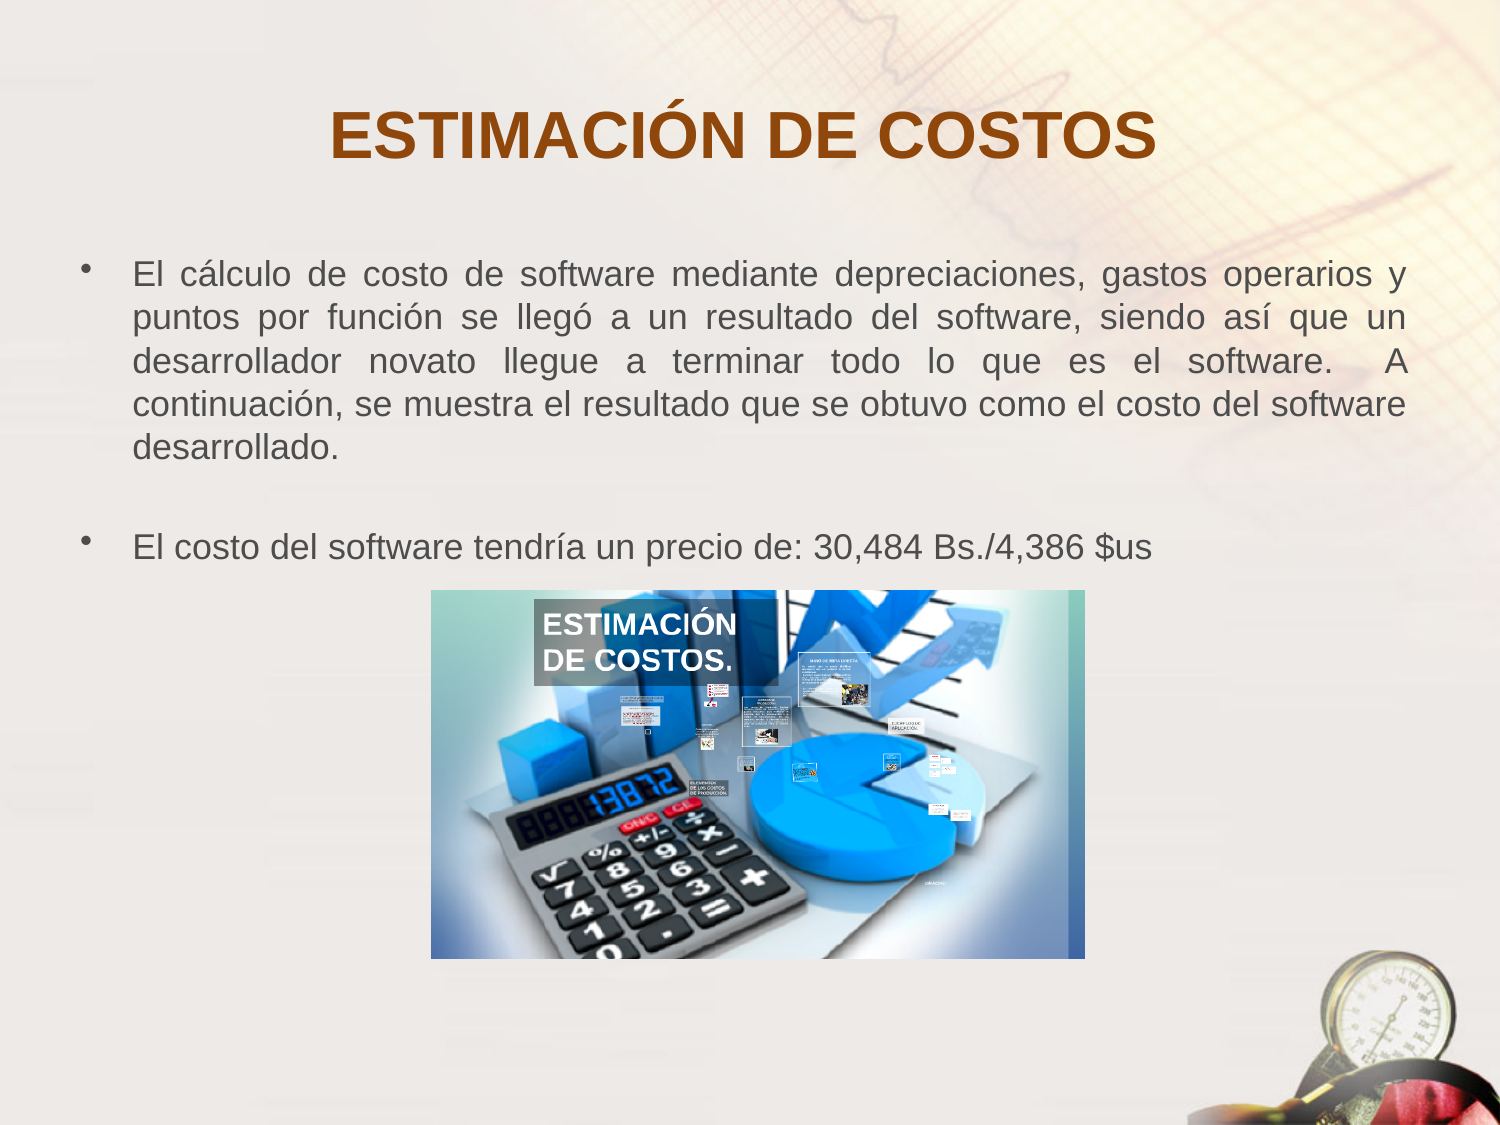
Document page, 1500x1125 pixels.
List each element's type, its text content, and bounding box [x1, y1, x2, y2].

picture [0, 0, 1500, 1125]
list El cálculo de costo de software mediante depreciaciones, gastos operarios y puntos por función se llegó a un resultado del software, siendo así que un desarrollador novato llegue a terminar todo lo que es el software. A continuación, se muestra el resultado que se obtuvo como el costo del software desarrollado. El costo del software tendría un precio de: 30,484 Bs./4,386 $us [64, 243, 1424, 705]
title ESTIMACIÓN DE COSTOS [182, 89, 1306, 174]
